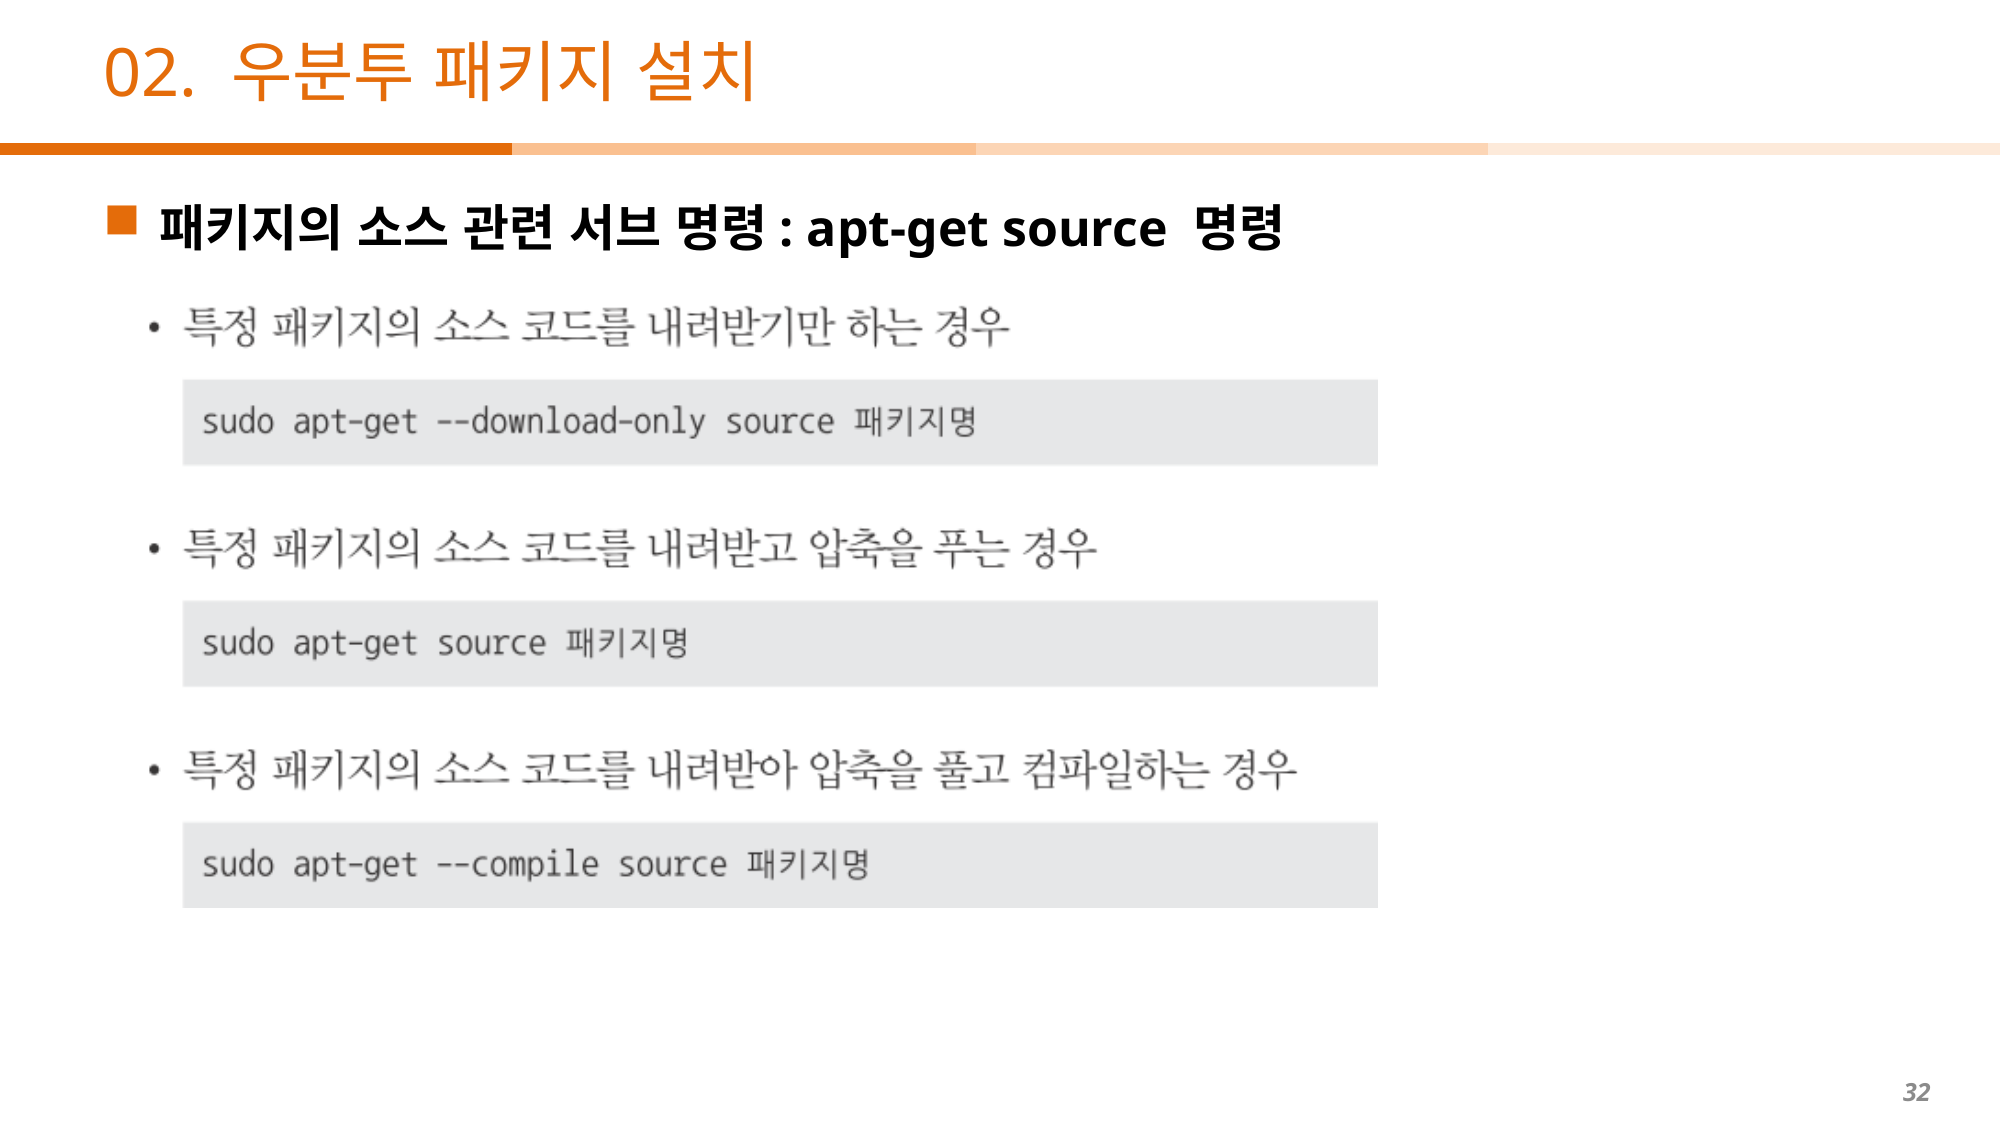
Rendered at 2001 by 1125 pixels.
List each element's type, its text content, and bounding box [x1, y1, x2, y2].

picture [137, 290, 1379, 908]
title 02. 우분투 패키지 설치 [88, 18, 1920, 122]
list 패키지의 소스 관련 서브 명령: apt-get source 명령 [88, 176, 1920, 1083]
